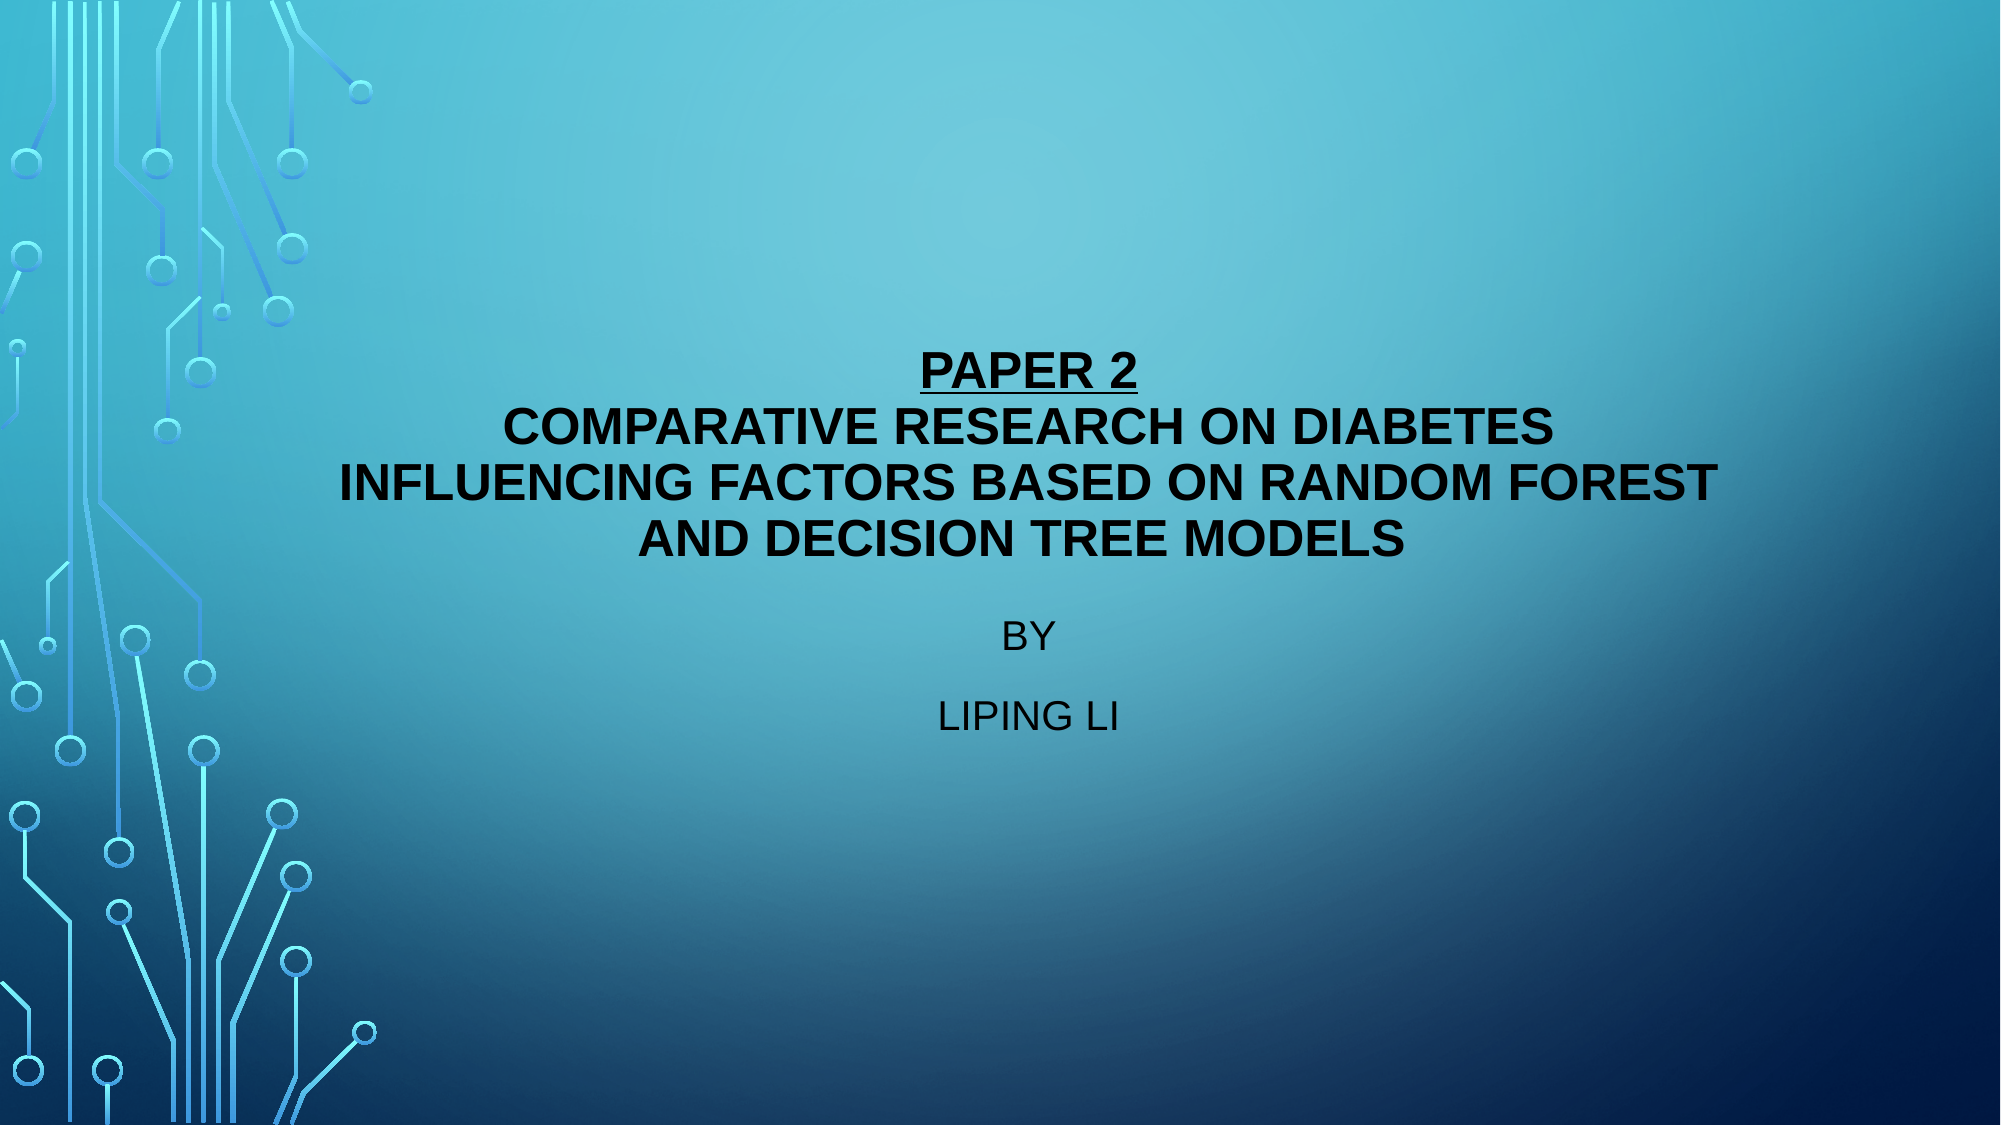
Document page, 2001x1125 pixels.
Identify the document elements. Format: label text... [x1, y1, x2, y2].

subtitle By Liping Li [307, 590, 1750, 863]
title Paper 2 Comparative Research on Diabetes Influencing Factors Based on Random Forest and Decision Tree Models [307, 184, 1750, 576]
